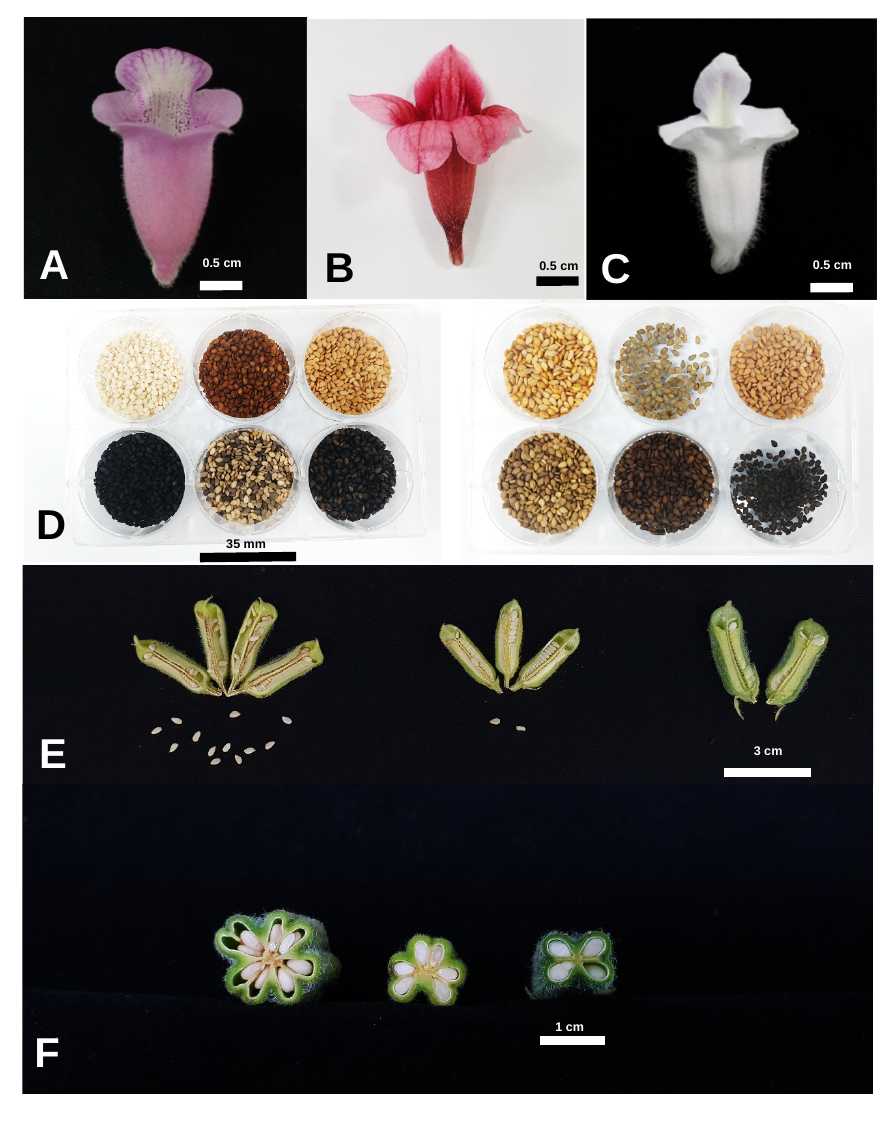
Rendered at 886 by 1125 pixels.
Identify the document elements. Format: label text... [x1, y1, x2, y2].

text_box 0.5 cm [586, 250, 591, 281]
text_box C [586, 234, 591, 250]
picture [22, 14, 877, 1094]
